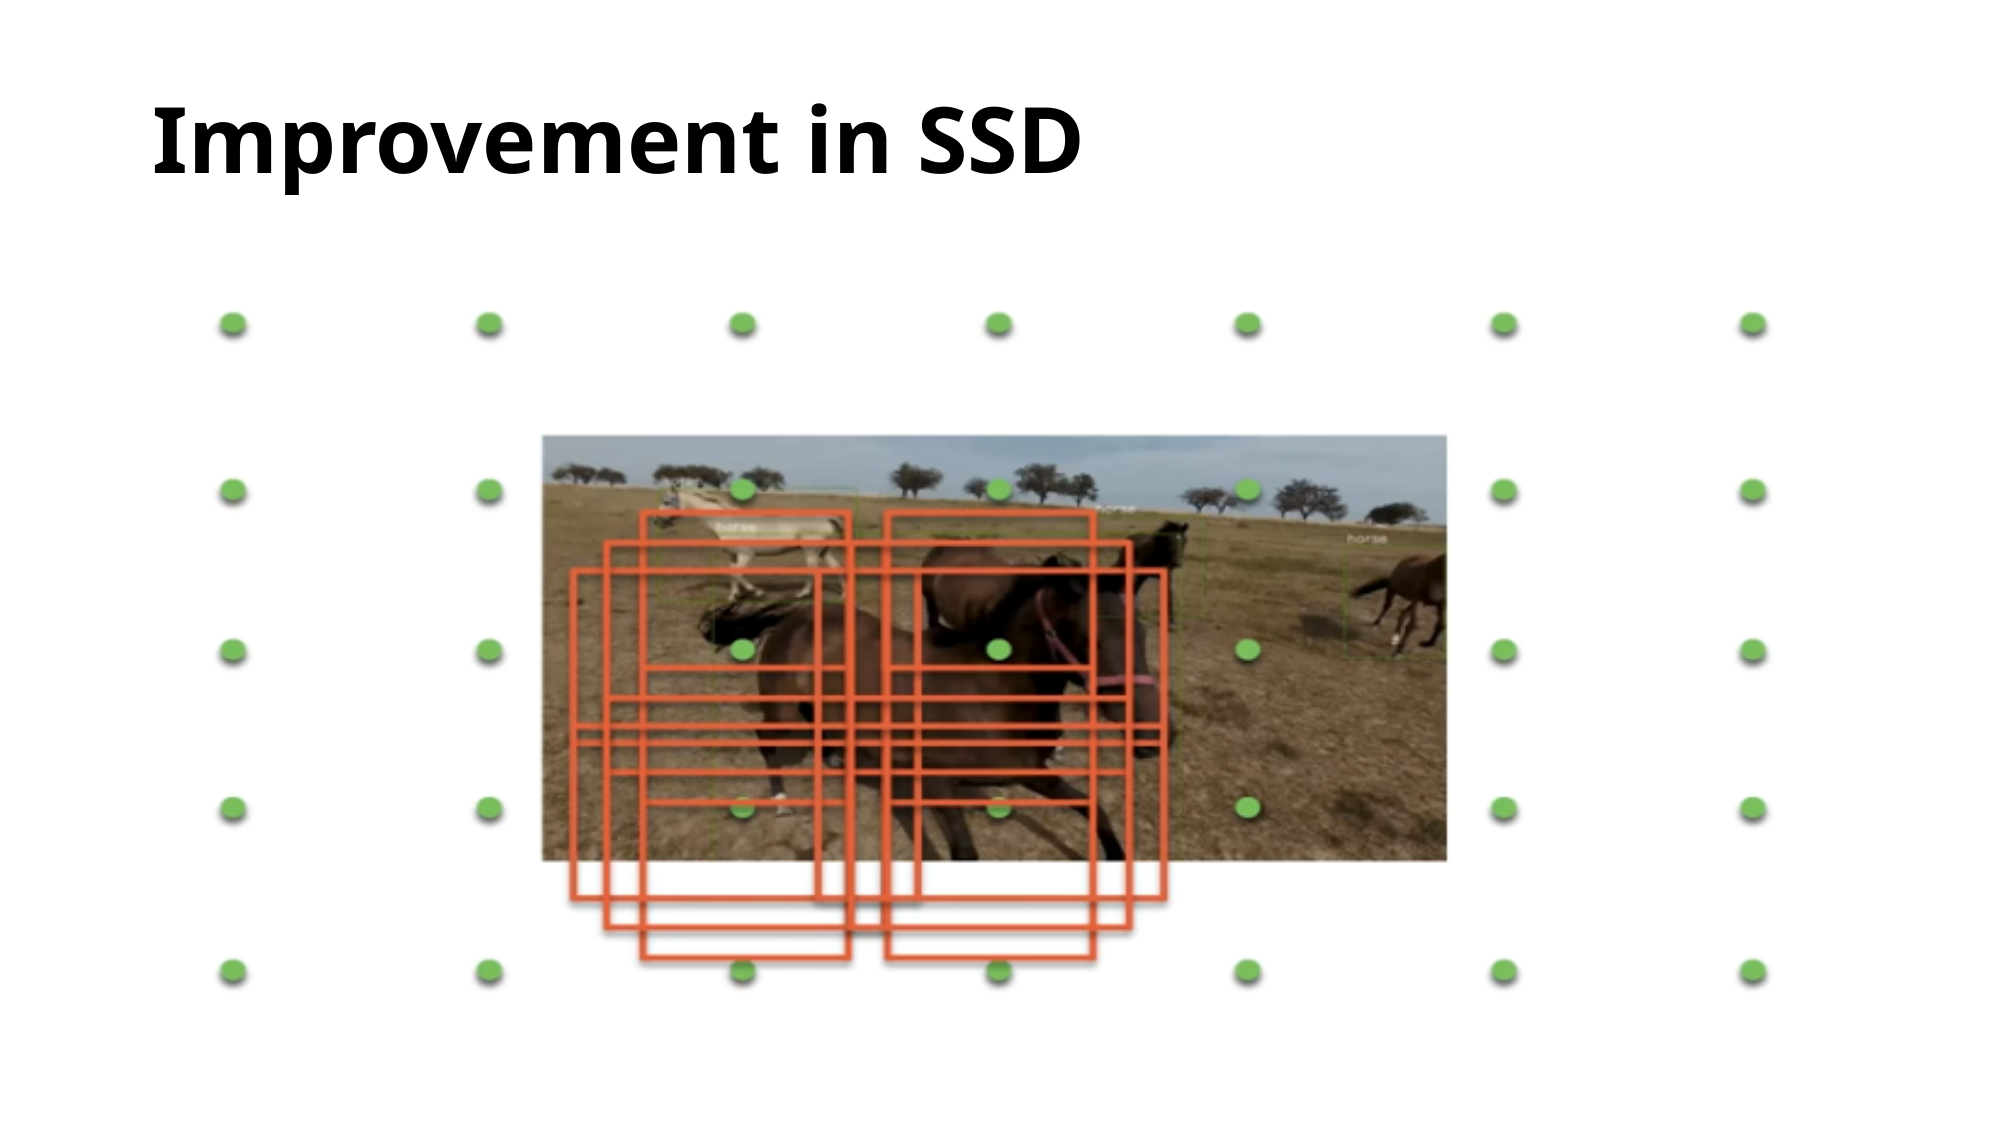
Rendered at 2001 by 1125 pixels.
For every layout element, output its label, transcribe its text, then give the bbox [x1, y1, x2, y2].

title Improvement in SSD [137, 59, 1863, 228]
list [137, 280, 1878, 1085]
